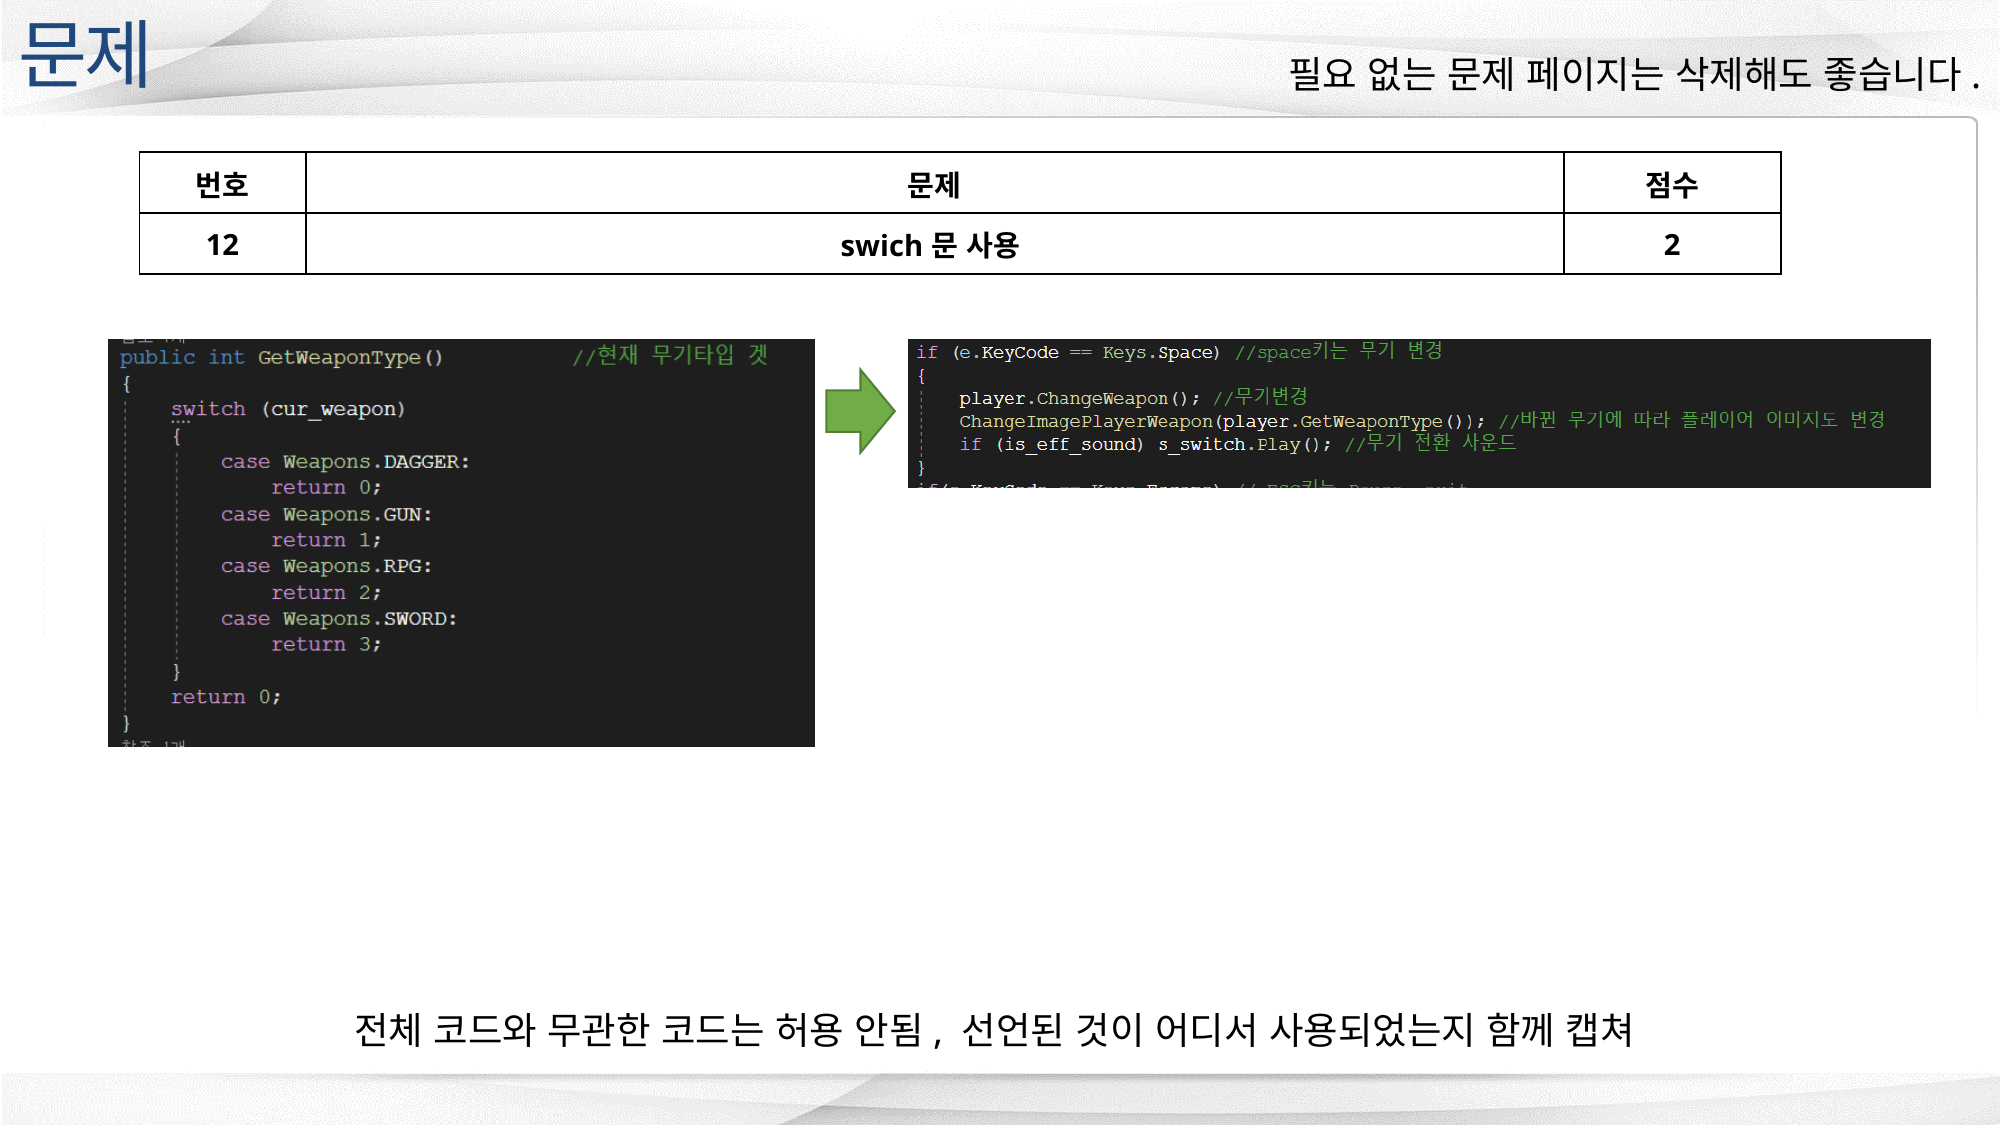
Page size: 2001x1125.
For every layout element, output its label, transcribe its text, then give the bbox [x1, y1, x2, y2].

text_box [825, 366, 897, 456]
table_cell 12 [140, 214, 305, 273]
table_header 문제 [307, 153, 1563, 212]
table_cell swich문 사용 [307, 214, 1563, 273]
table_cell 2 [1565, 214, 1780, 273]
text_box 문제 [4, 0, 920, 106]
table_header 점수 [1565, 153, 1780, 212]
table_header 번호 [140, 153, 305, 212]
text_box 필요 없는 문제 페이지는 삭제해도 좋습니다. [1247, 44, 1996, 107]
text_box 전체 코드와 무관한 코드는 허용 안됨, 선언된 것이 어디서 사용되었는지 함께 캡쳐 [139, 999, 1861, 1063]
picture [0, 0, 2000, 1125]
